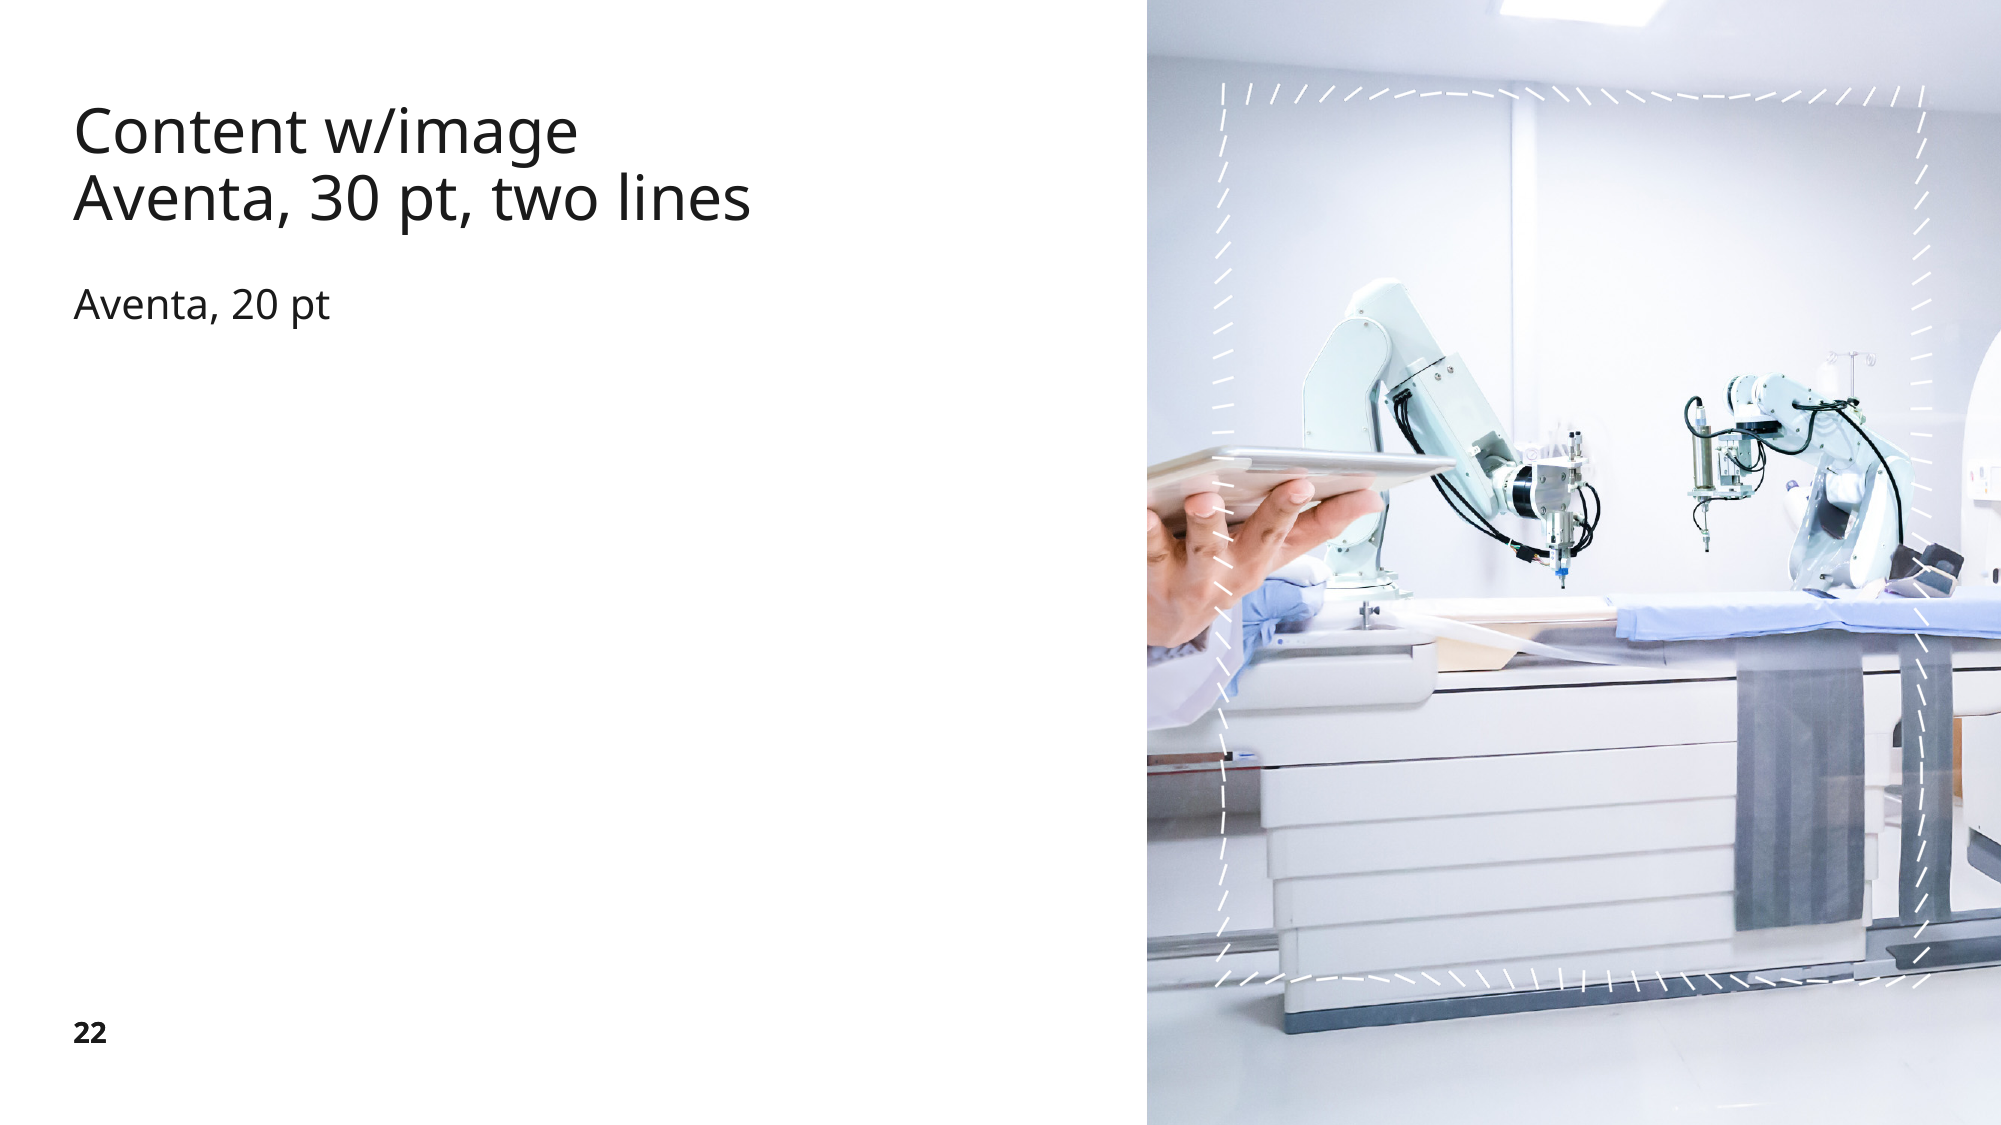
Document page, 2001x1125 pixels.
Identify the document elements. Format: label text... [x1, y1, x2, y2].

picture [1146, 0, 2001, 1125]
list Aventa, 20 pt [58, 275, 1094, 972]
title Content w/image Aventa, 30 pt, two lines [58, 59, 1094, 242]
